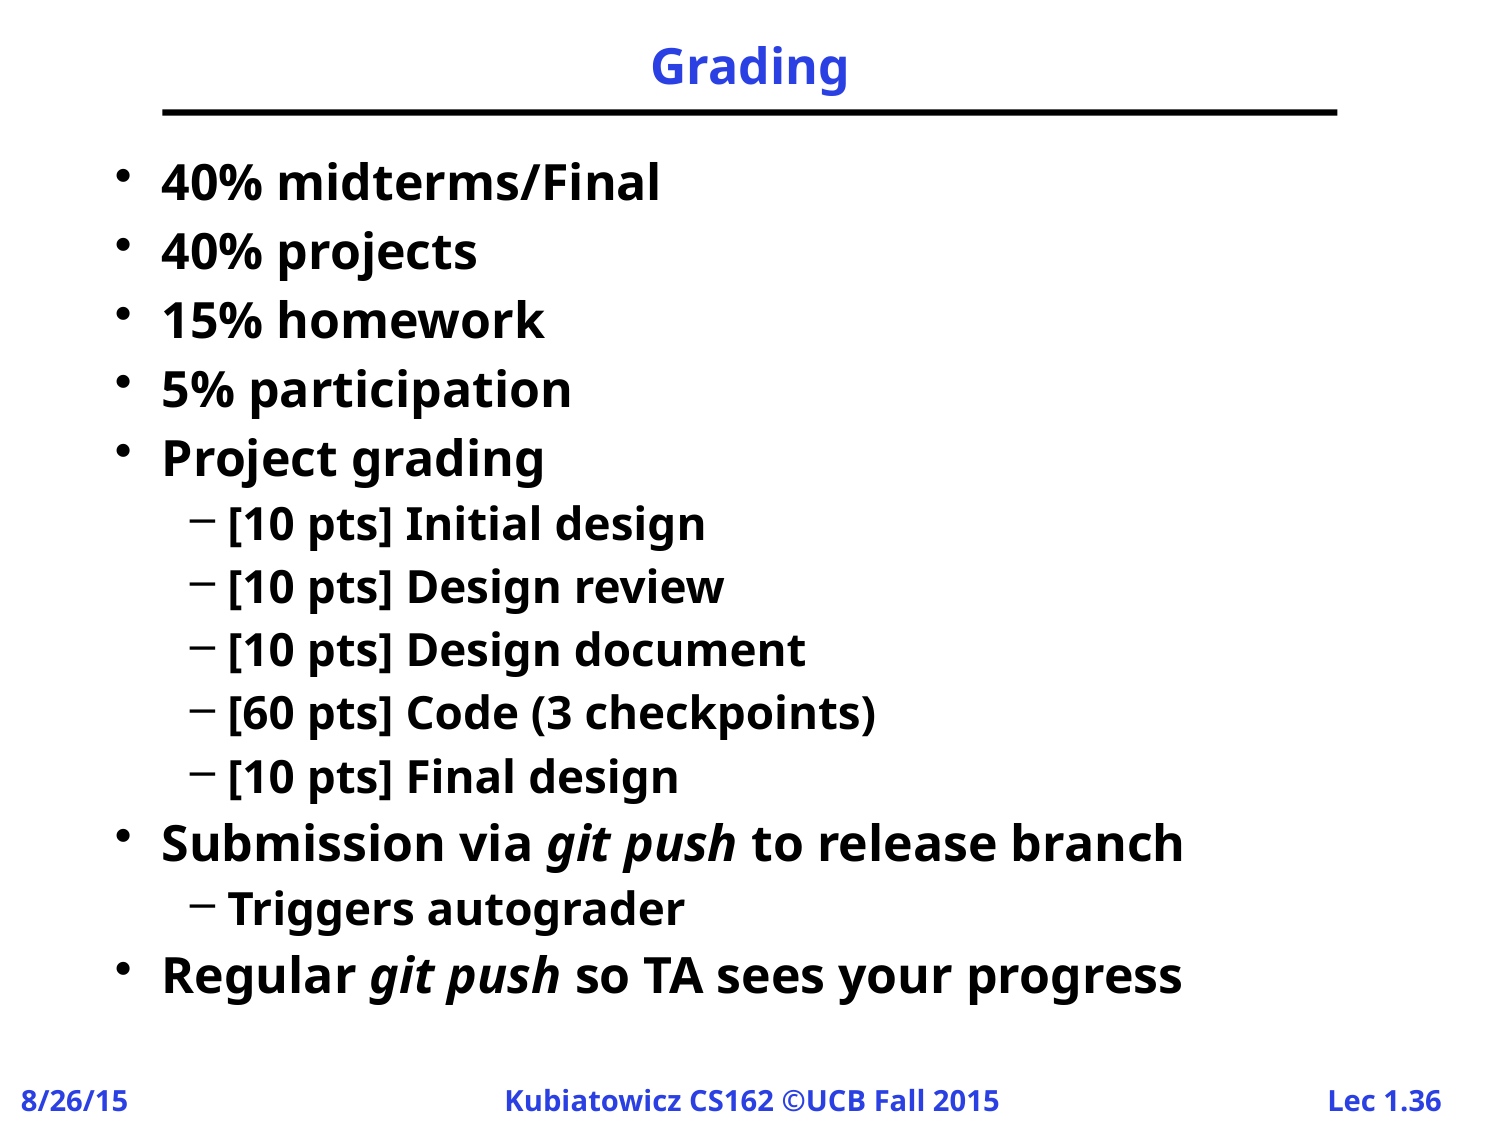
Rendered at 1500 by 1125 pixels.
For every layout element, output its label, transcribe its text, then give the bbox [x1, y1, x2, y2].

title Grading [162, 24, 1338, 113]
list 40% midterms/Final 40% projects 15% homework 5% participation Project grading [10 pts] Initial design [10 pts] Design review [10 pts] Design document [60 pts] Code (3 checkpoints) [10 pts] Final design Submission via git push to release branch Triggers autograder Regular git push so TA sees your progress [99, 149, 1400, 988]
